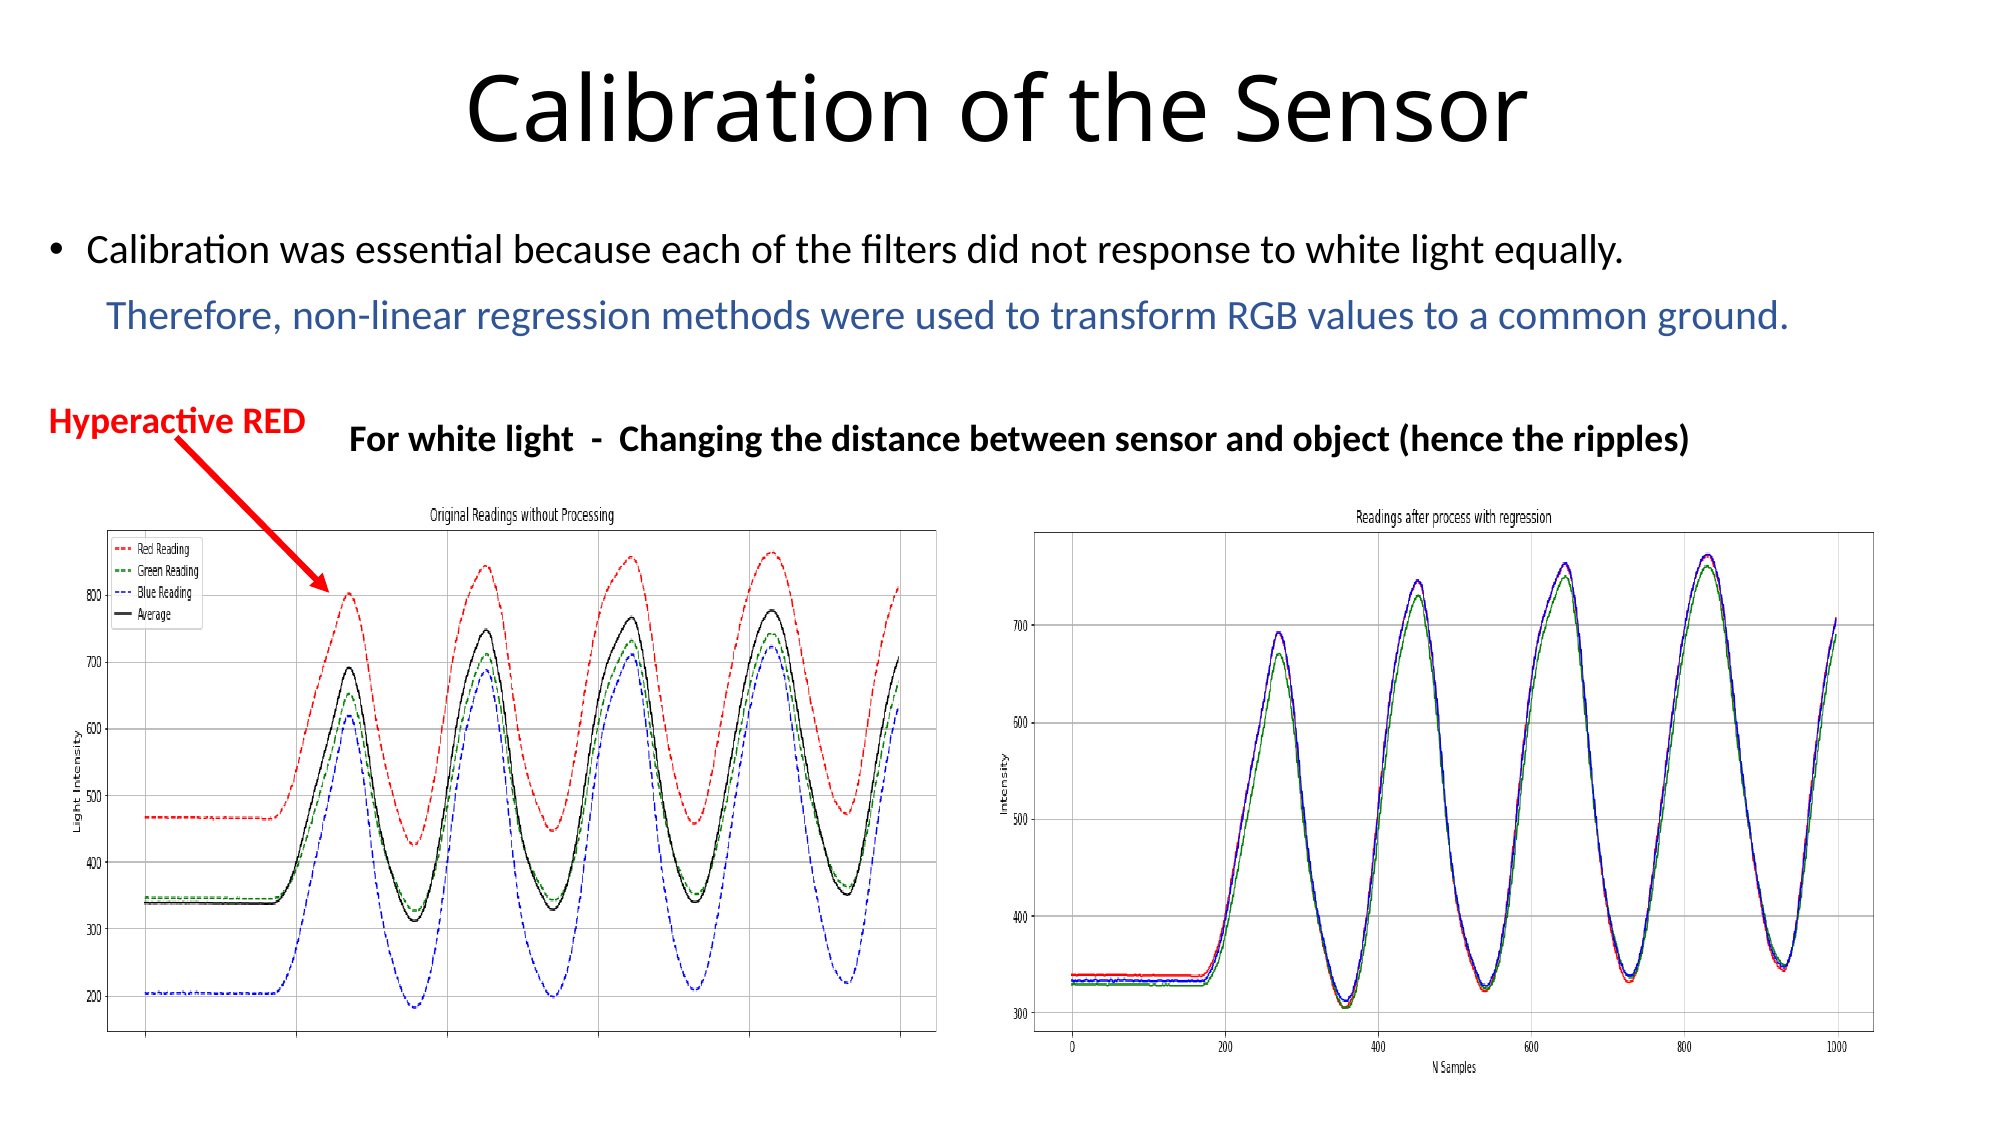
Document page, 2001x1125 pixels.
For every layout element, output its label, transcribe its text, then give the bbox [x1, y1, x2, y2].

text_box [176, 437, 330, 593]
picture [64, 505, 937, 1086]
title Calibration of the Sensor [135, 3, 1861, 220]
picture [994, 493, 1879, 1086]
text_box For white light - Changing the distance between sensor and object (hence the ripples) [334, 406, 1716, 466]
text_box Hyperactive RED [34, 389, 555, 449]
list Calibration was essential because each of the filters did not response to white light equally. Therefore, non-linear regression methods were used to transform RGB values to a common ground. [34, 220, 1907, 935]
